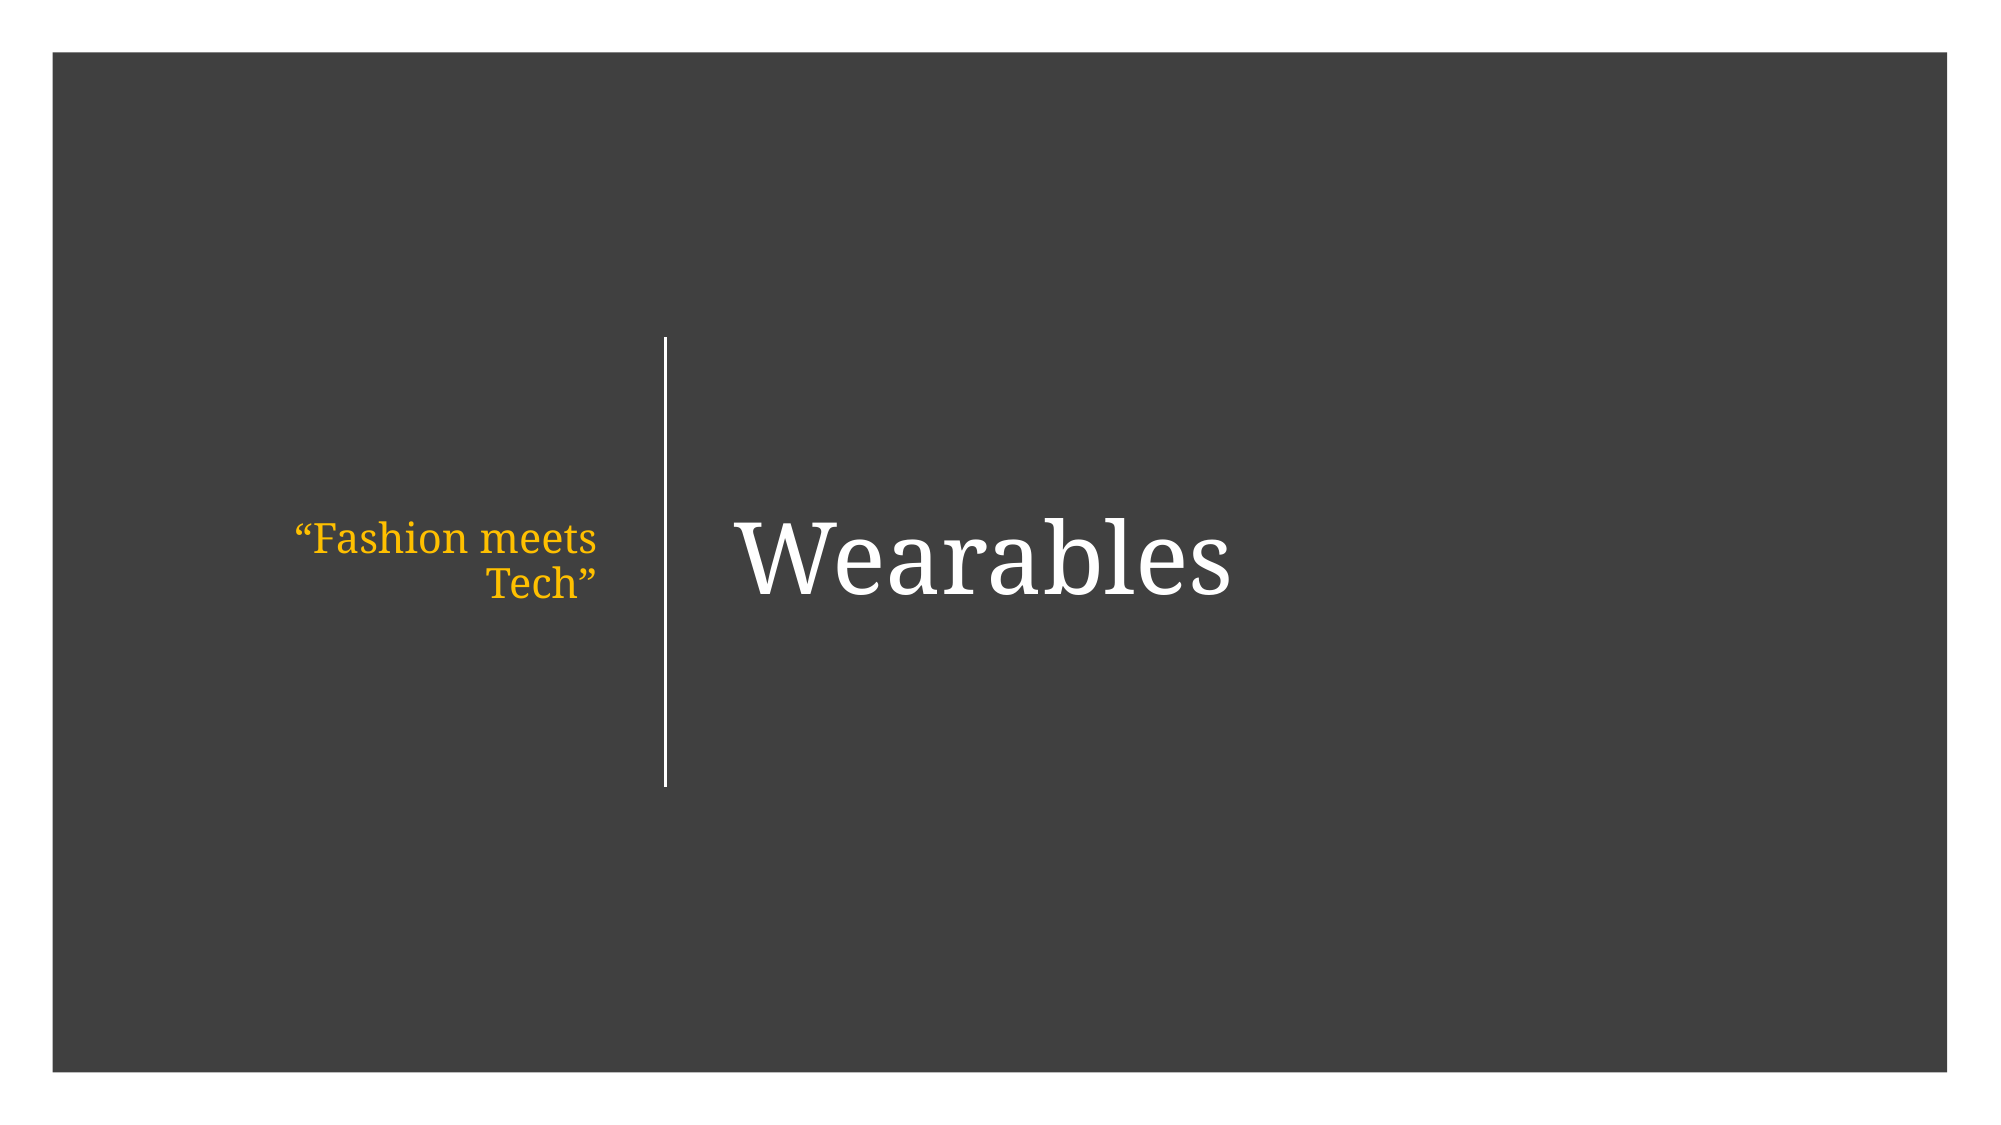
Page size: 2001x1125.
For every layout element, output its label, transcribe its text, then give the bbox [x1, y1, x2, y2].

text_box [52, 51, 1948, 1073]
title Wearables [718, 158, 1829, 967]
subtitle “Fashion meets Tech” [167, 158, 612, 967]
